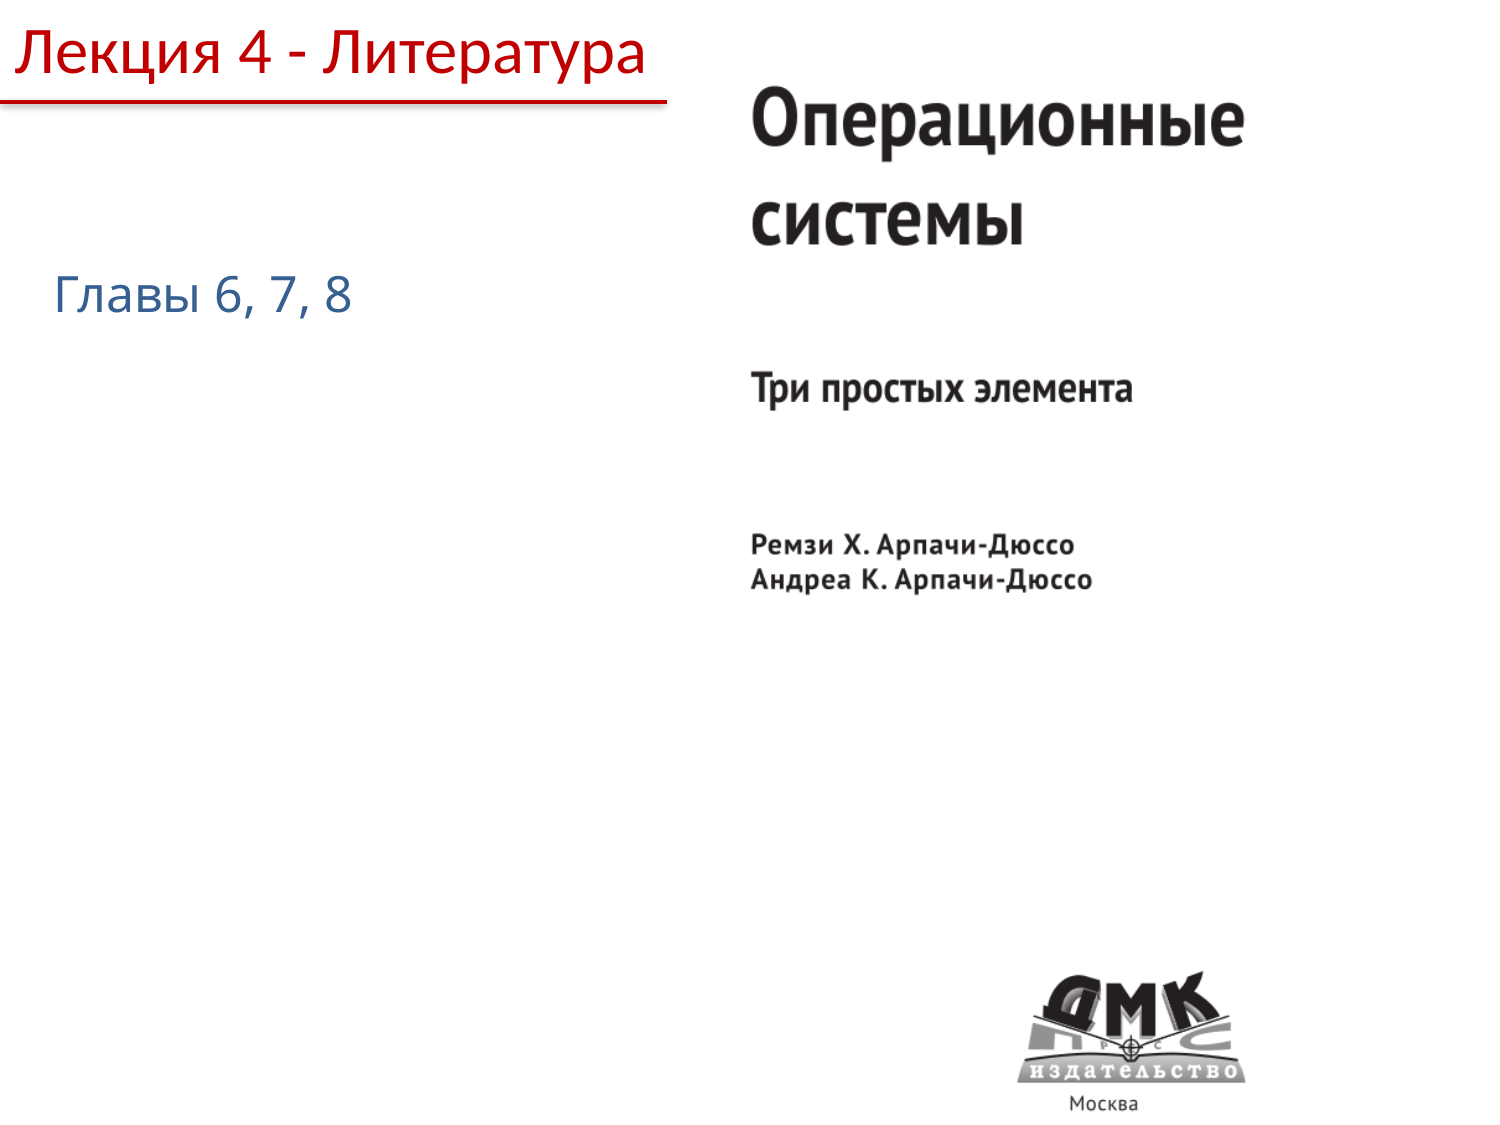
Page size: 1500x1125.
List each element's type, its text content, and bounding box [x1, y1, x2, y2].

text_box Лекция 4 - Литература [0, 0, 689, 95]
text_box Главы 6, 7, 8 [0, 255, 408, 330]
picture [691, 0, 1500, 1125]
